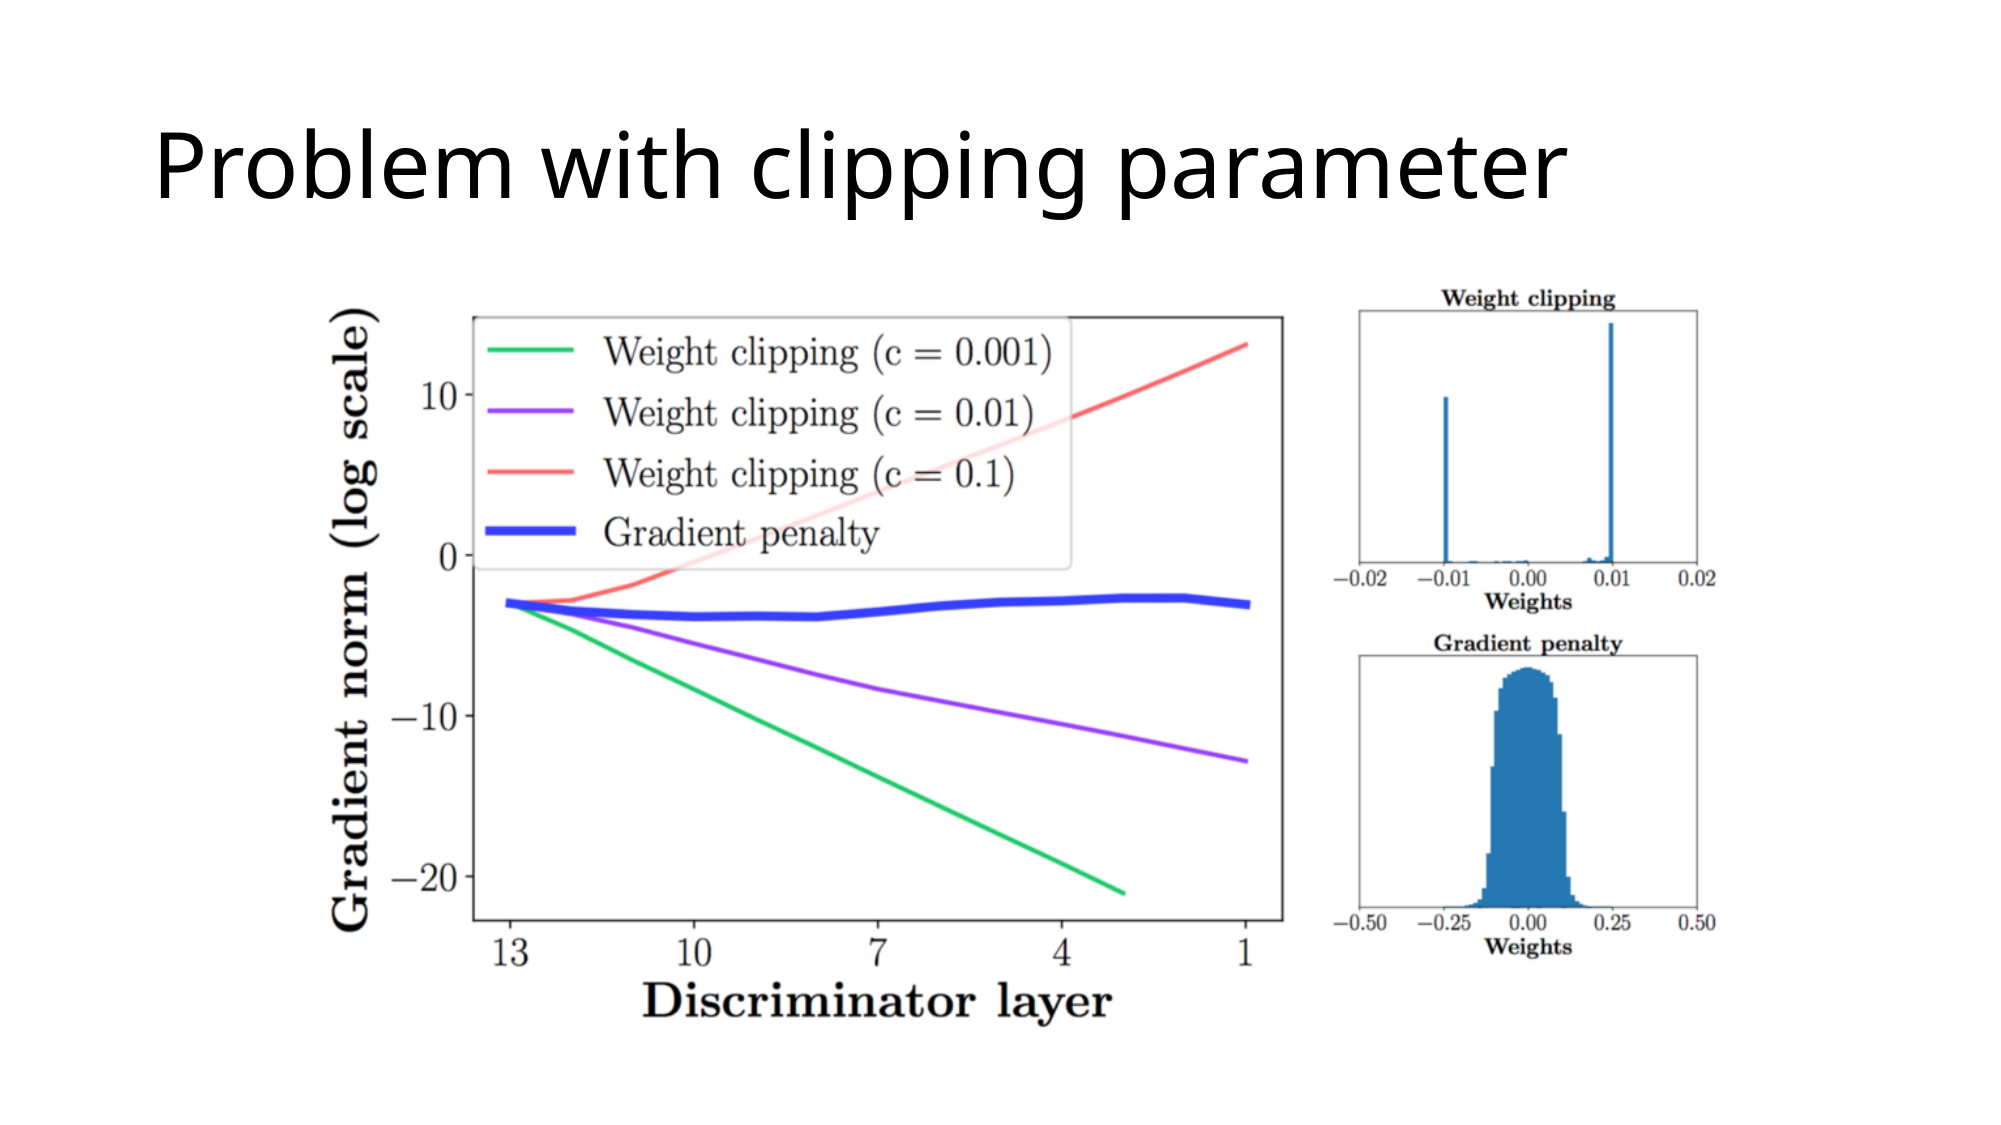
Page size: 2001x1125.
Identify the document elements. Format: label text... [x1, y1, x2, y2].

title Problem with clipping parameter [137, 59, 1863, 278]
picture [291, 250, 1727, 1048]
